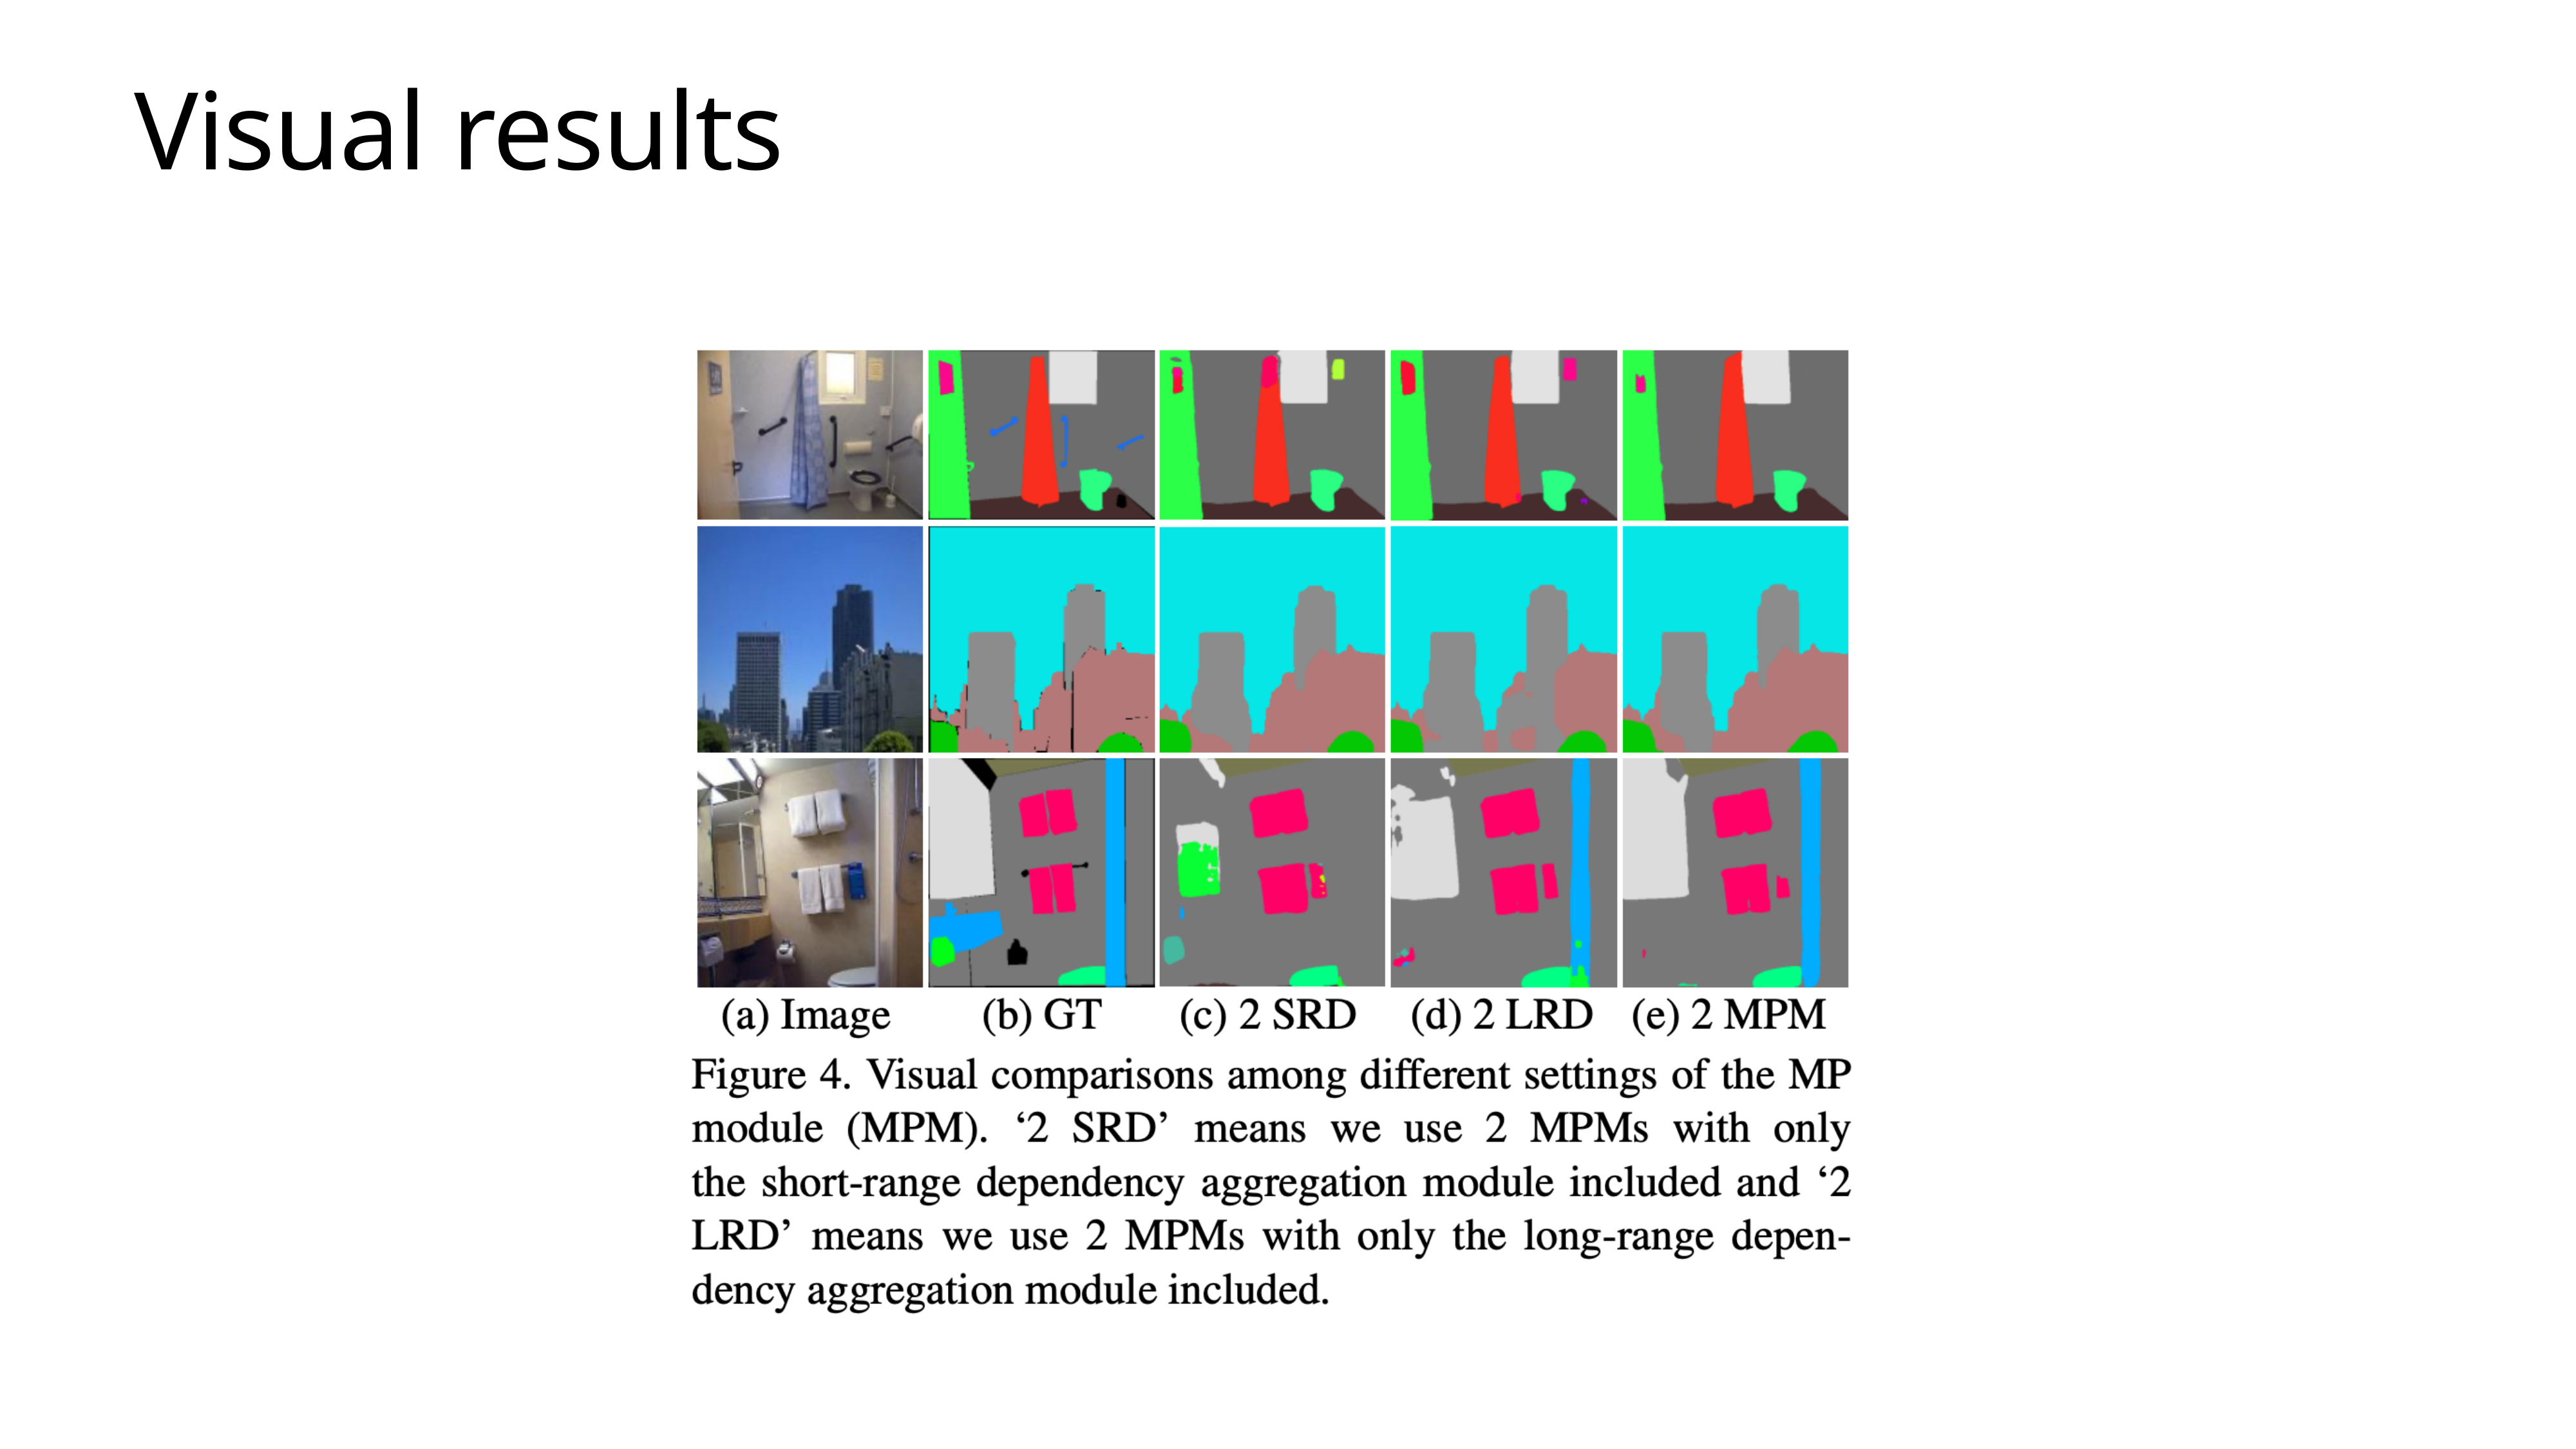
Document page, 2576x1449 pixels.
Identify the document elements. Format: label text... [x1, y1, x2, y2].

picture [681, 323, 1895, 1336]
title Visual results [128, 81, 2448, 265]
